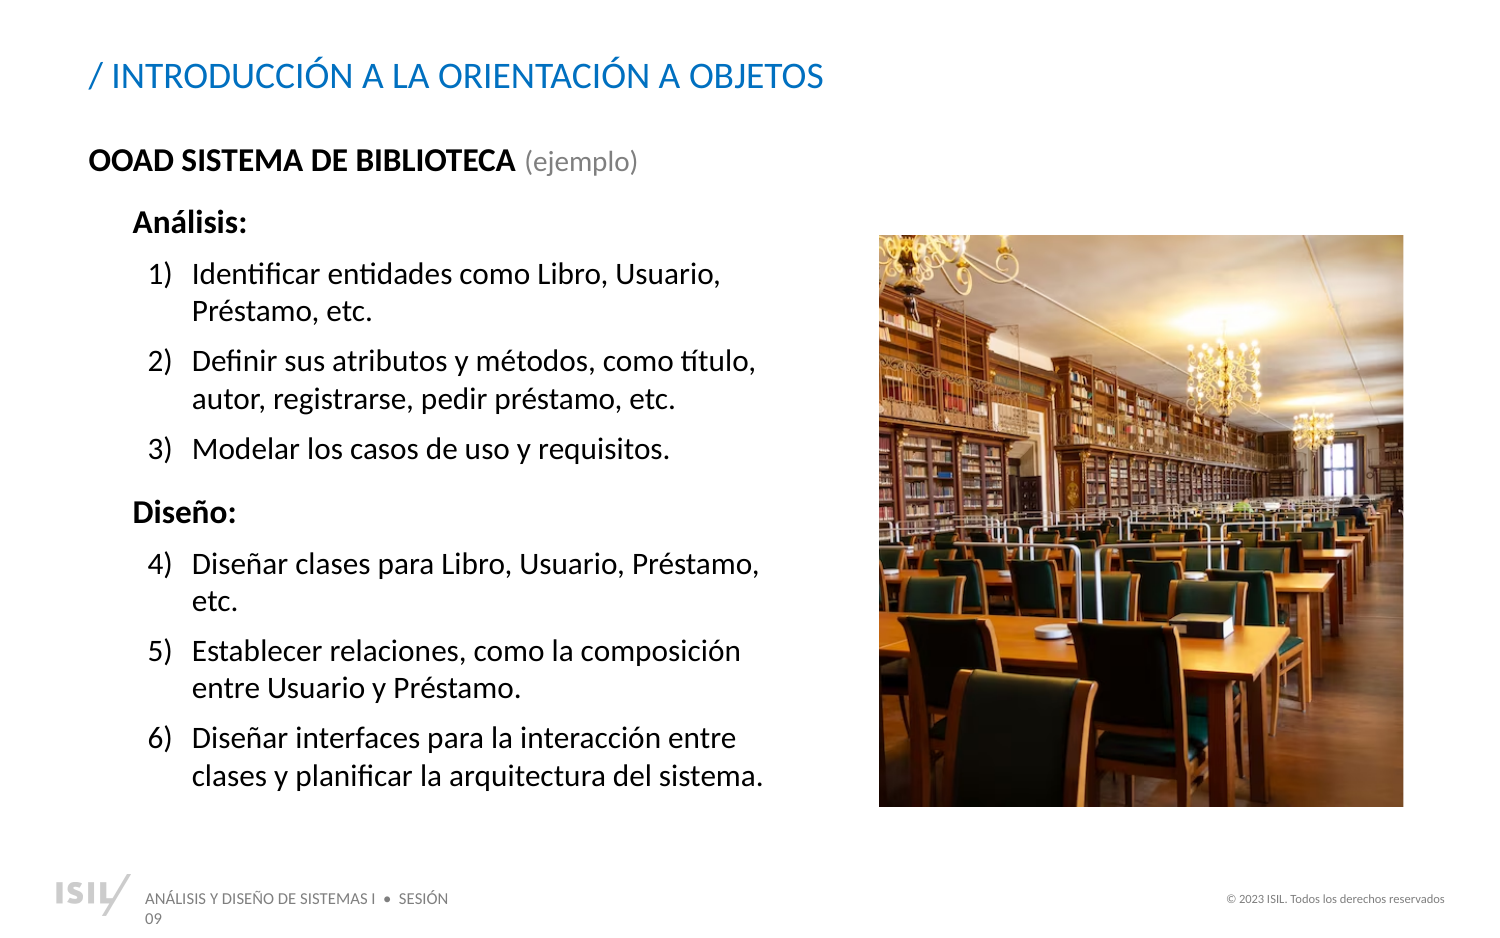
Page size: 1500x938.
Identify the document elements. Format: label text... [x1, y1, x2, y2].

picture [878, 235, 1404, 807]
list OOAD SISTEMA DE BIBLIOTECA (ejemplo) [76, 132, 750, 191]
list / INTRODUCCIÓN A LA ORIENTACIÓN A OBJETOS [76, 45, 1424, 104]
list Análisis: Identificar entidades como Libro, Usuario, Préstamo, etc. Definir sus atributos y métodos, como título, autor, registrarse, pedir préstamo, etc. Modelar los casos de uso y requisitos. Diseño: Diseñar clases para Libro, Usuario, Préstamo, etc. Establecer relaciones, como la composición entre Usuario y Préstamo. Diseñar interfaces para la interacción entre clases y planificar la arquitectura del sistema. [117, 193, 791, 866]
